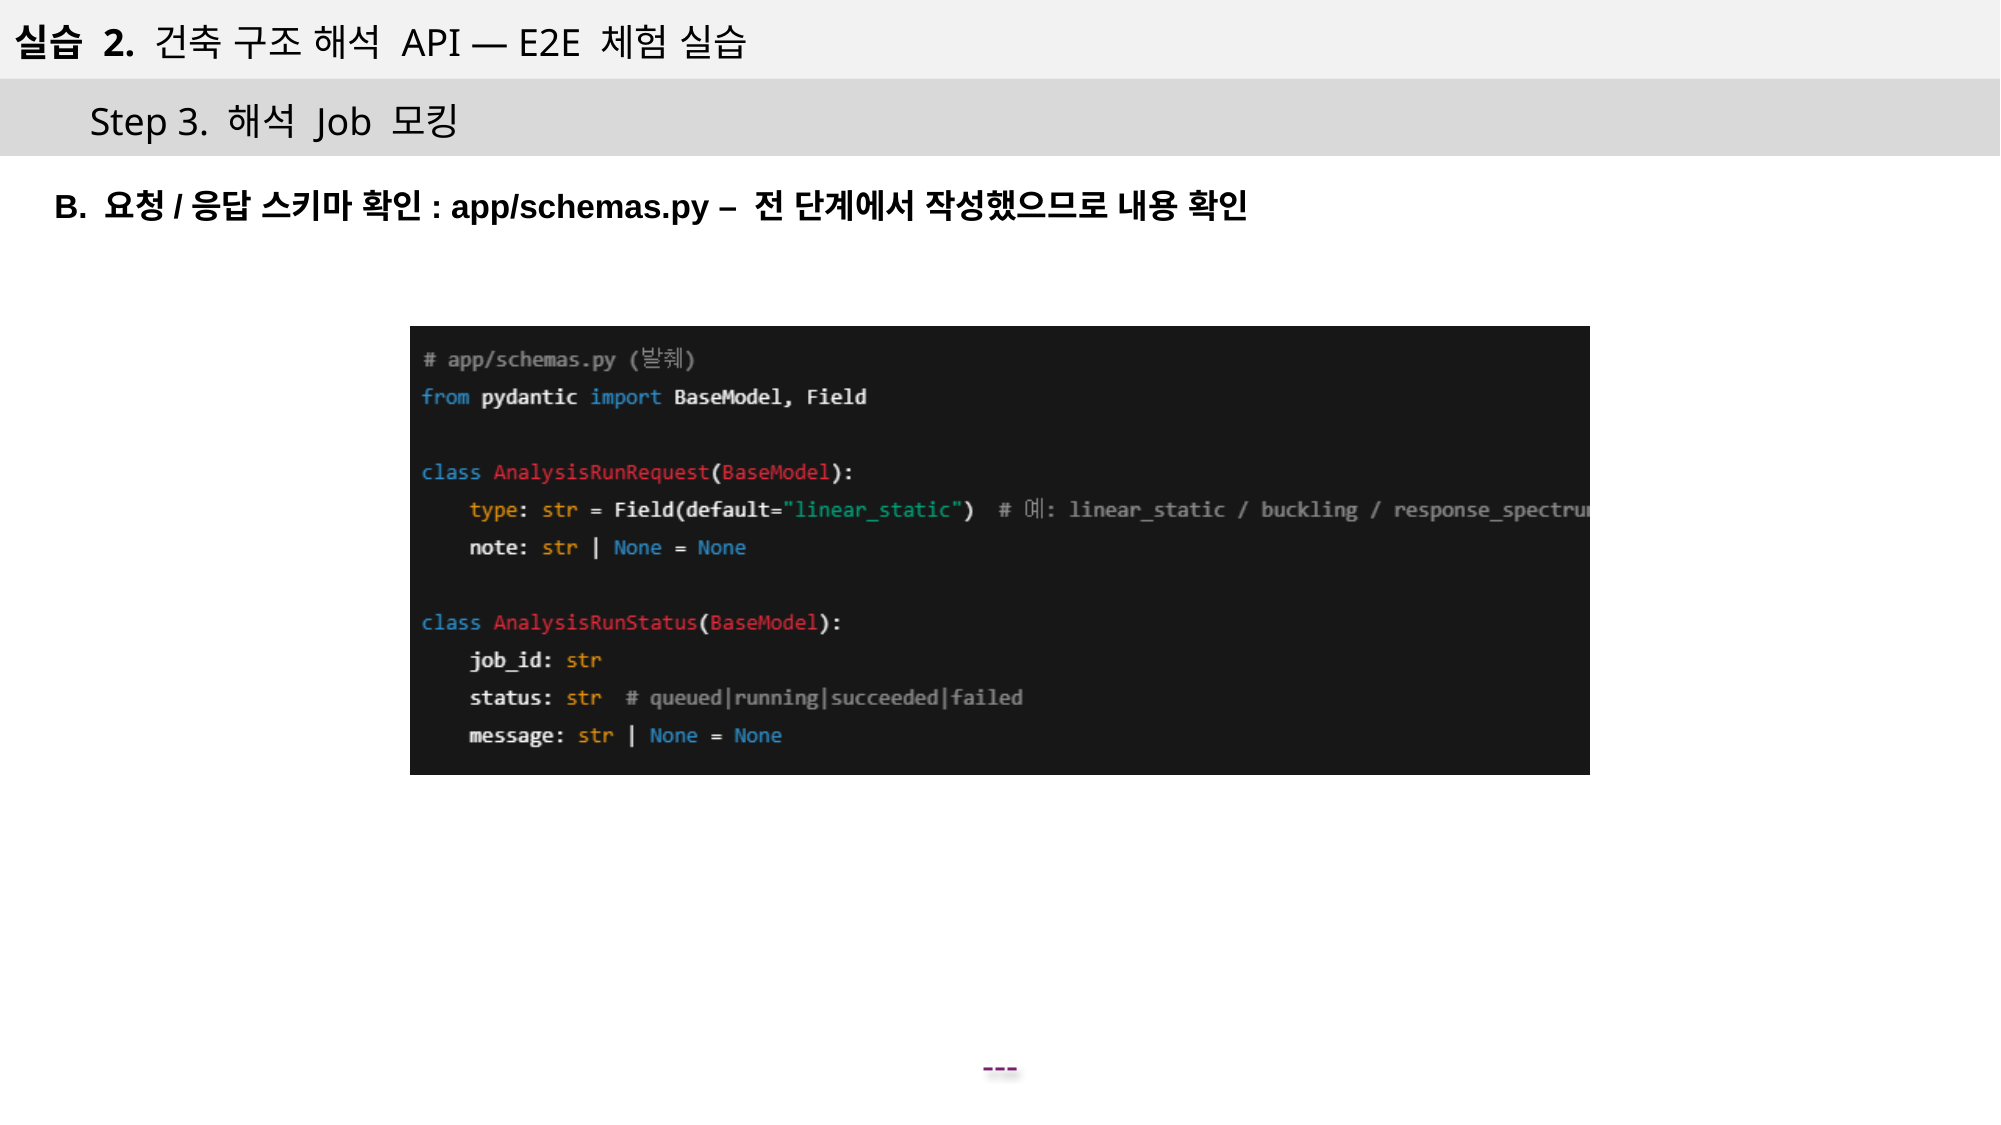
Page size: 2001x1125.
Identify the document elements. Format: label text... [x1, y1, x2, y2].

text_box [0, 0, 2000, 157]
picture [409, 325, 1591, 776]
text_box --- [0, 1034, 2000, 1095]
text_box B. 요청/응답 스키마 확인: app/schemas.py – 전 단계에서 작성했으므로 내용 확인 [39, 178, 1265, 233]
